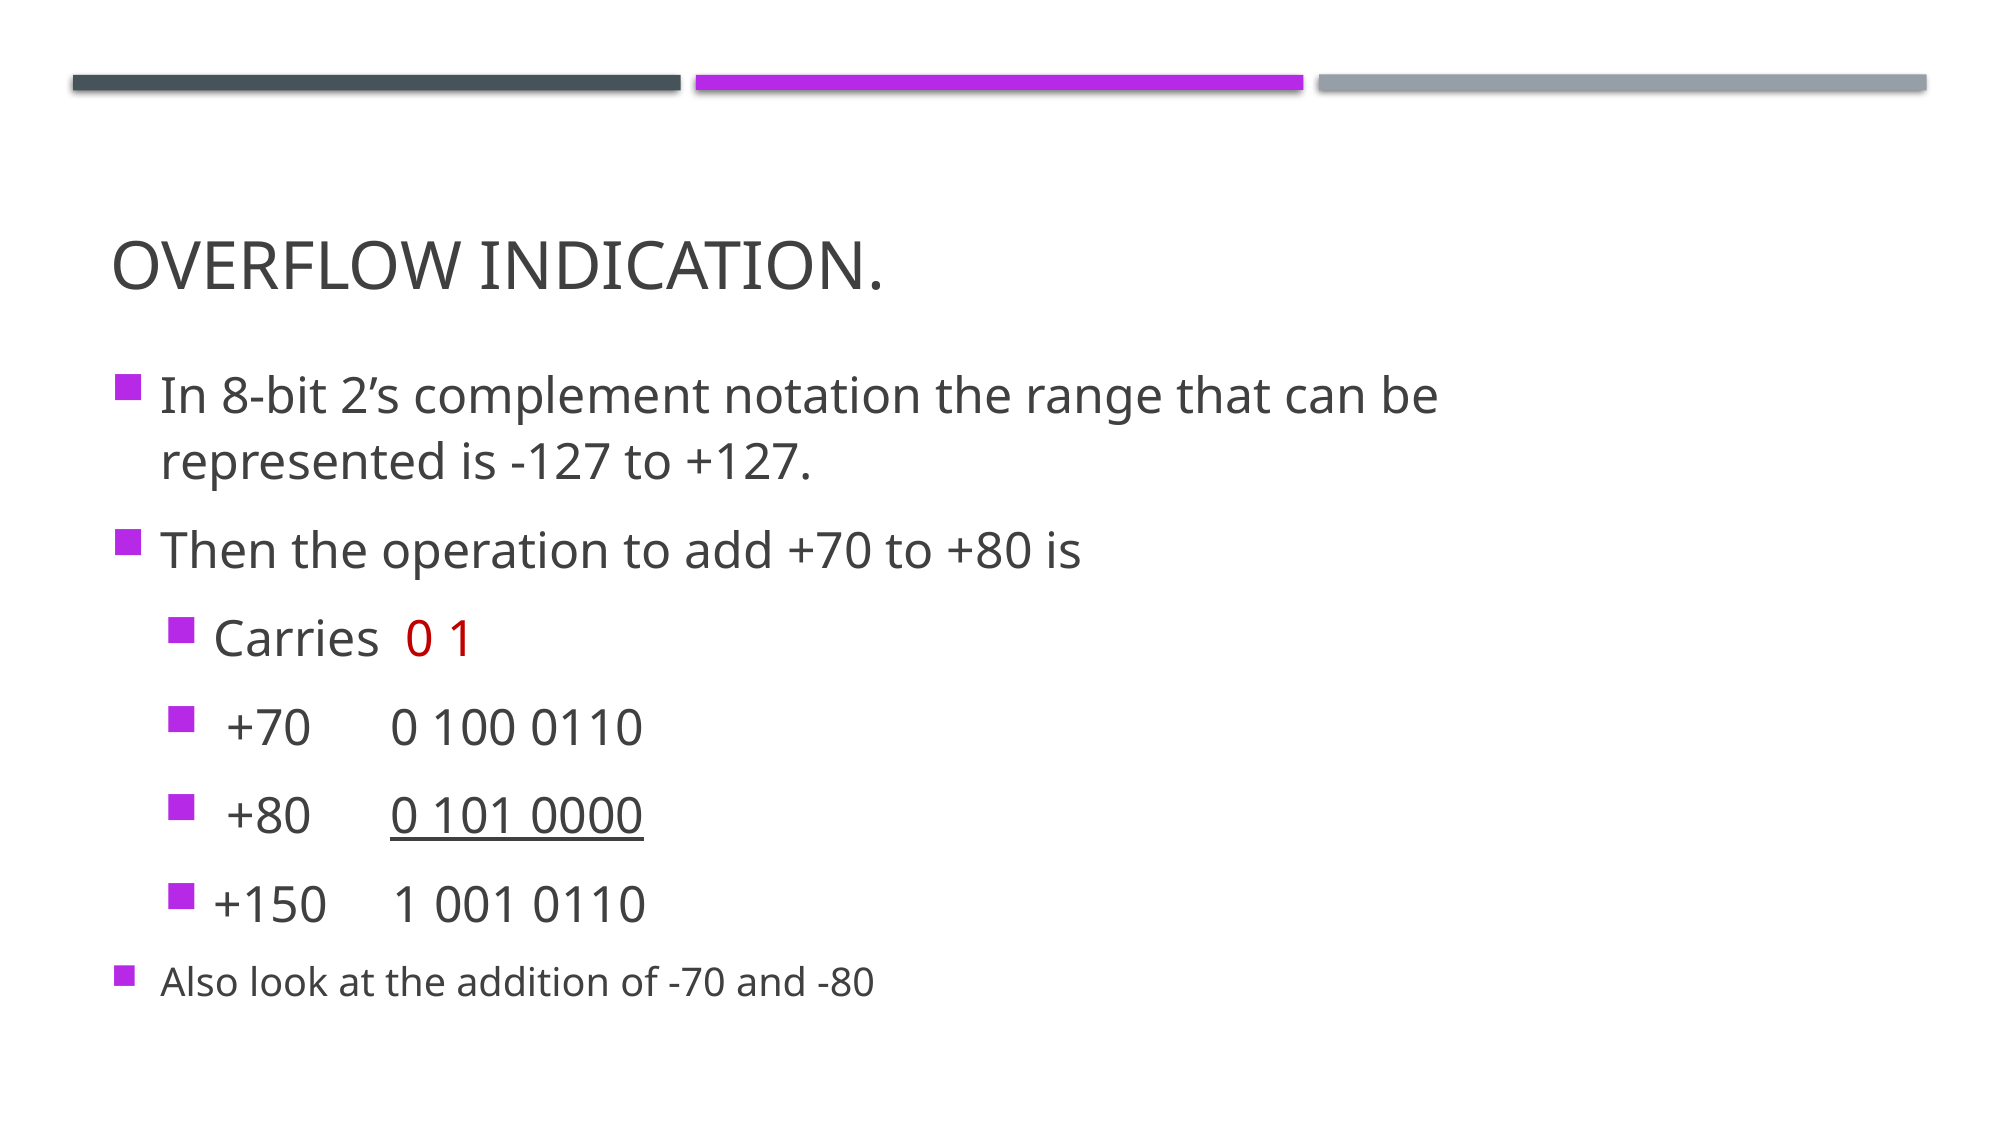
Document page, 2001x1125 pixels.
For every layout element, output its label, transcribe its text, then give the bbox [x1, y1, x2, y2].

title Overflow indication. [95, 115, 1905, 311]
list In 8-bit 2’s complement notation the range that can be represented is -127 to +127. Then the operation to add +70 to +80 is Carries 0 1 +70 0 100 0110 +80 0 101 0000 +150 1 001 0110 Also look at the addition of -70 and -80 [95, 312, 1628, 1050]
